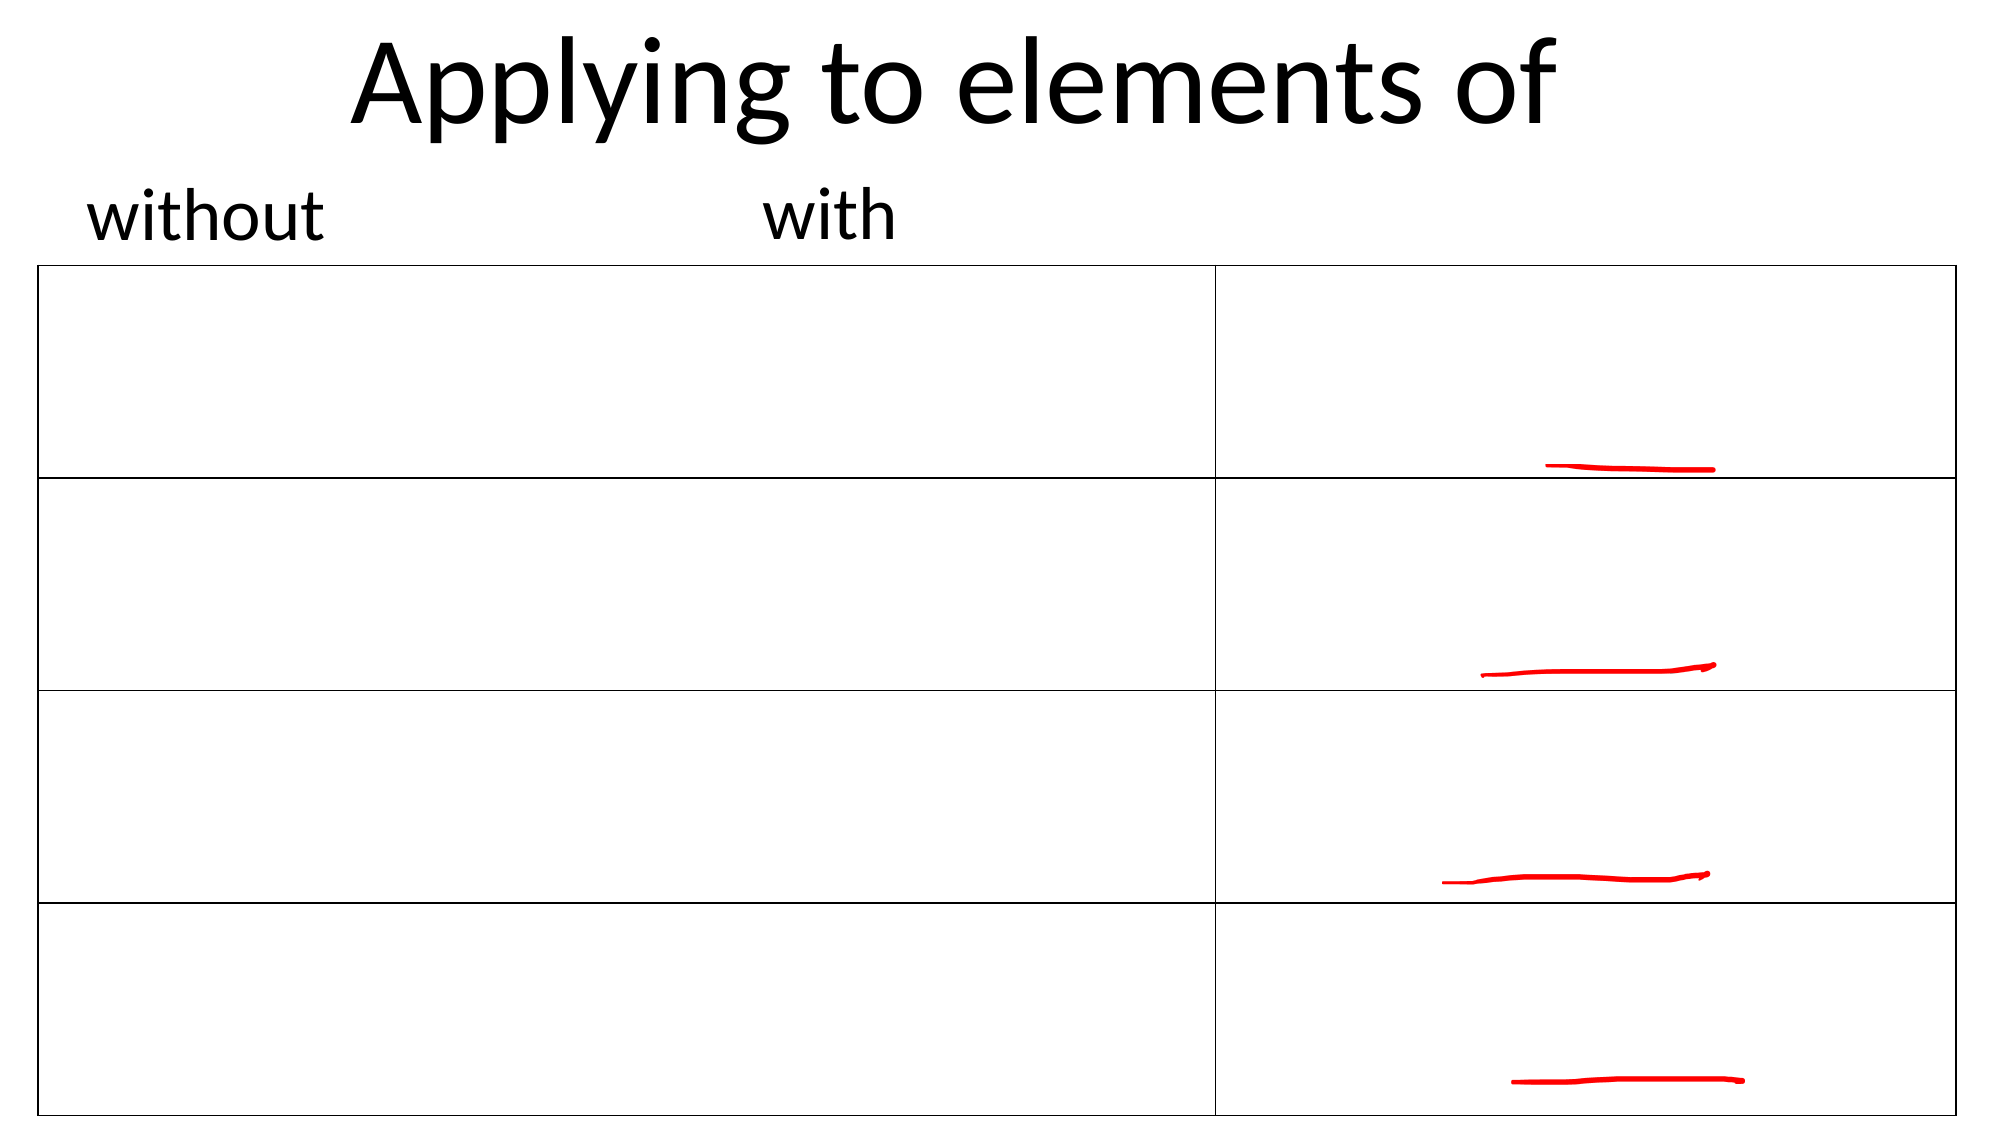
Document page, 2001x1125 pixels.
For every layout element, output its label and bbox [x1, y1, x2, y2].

picture [1442, 464, 1754, 1093]
